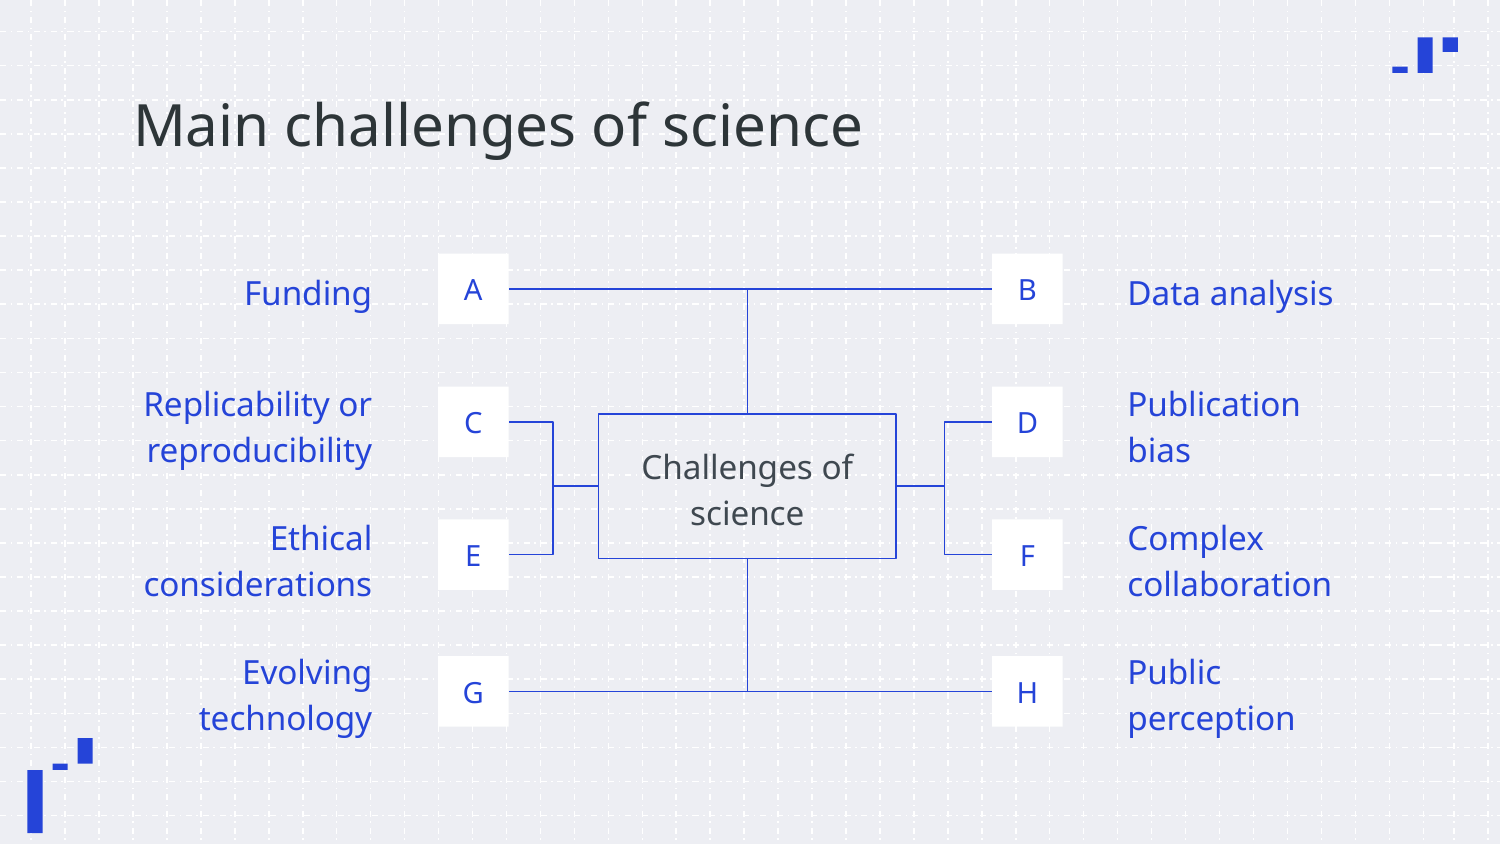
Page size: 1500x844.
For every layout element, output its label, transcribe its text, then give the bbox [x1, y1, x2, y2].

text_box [807, 228, 933, 475]
text_box Ethical considerations [115, 511, 388, 604]
text_box C [438, 386, 509, 458]
text_box Evolving technology [115, 645, 388, 738]
text_box D [992, 386, 1063, 458]
text_box H [992, 656, 1063, 727]
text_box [561, 505, 695, 745]
text_box F [992, 519, 1063, 590]
title Main challenges of science [118, 72, 1382, 167]
text_box Data analysis [1112, 243, 1385, 335]
text_box Replicability or reproducibility [115, 377, 388, 470]
text_box Publication bias [1112, 377, 1385, 470]
text_box G [438, 656, 509, 727]
text_box Public perception [1112, 645, 1385, 738]
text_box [896, 421, 993, 485]
text_box Funding [115, 243, 388, 335]
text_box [508, 485, 599, 555]
text_box Challenges of science [604, 413, 890, 559]
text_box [802, 502, 937, 748]
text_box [508, 421, 599, 485]
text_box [896, 485, 993, 555]
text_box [565, 231, 691, 472]
text_box B [992, 253, 1063, 325]
text_box A [438, 253, 509, 325]
text_box Complex collaboration [1112, 511, 1385, 604]
text_box E [438, 519, 509, 590]
